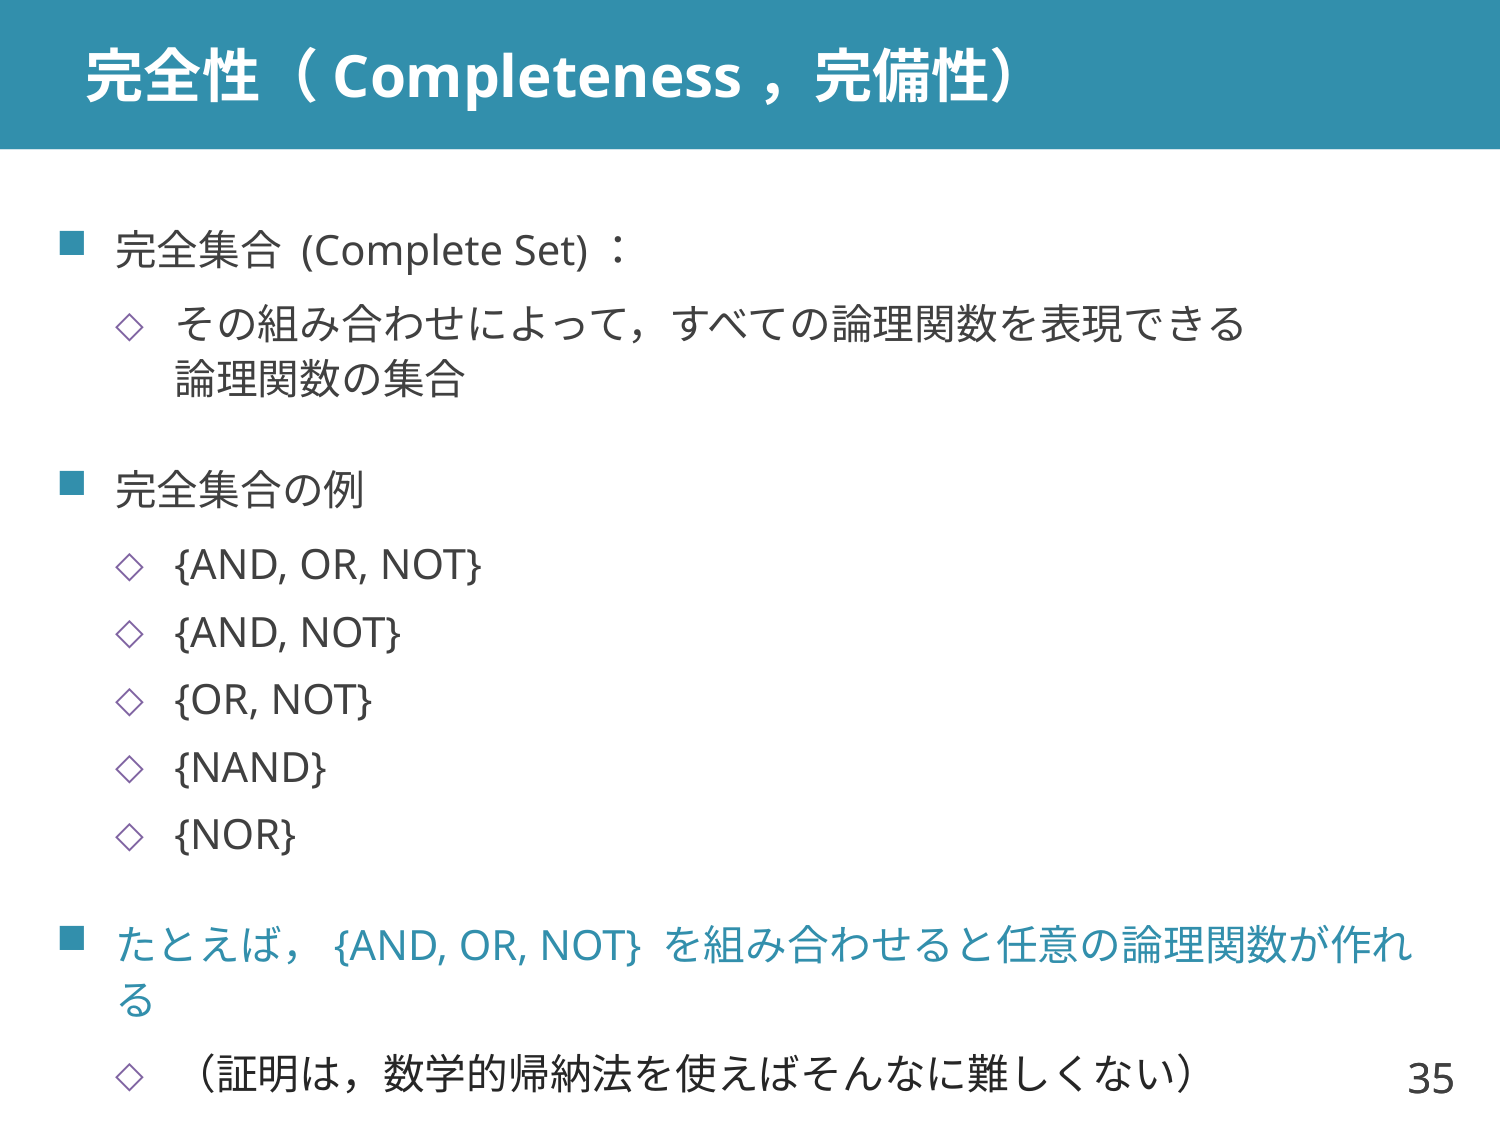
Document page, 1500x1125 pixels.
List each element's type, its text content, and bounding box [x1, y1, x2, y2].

title 完全性（Completeness，完備性） [70, 0, 1500, 150]
list 完全集合 (Complete Set)： その組み合わせによって，すべての論理関数を表現できる 論理関数の集合 完全集合の例 {AND, OR, NOT} {AND, NOT} {OR, NOT} {NAND} {NOR} たとえば，{AND, OR, NOT} を組み合わせると任意の論理関数が作れる （証明は，数学的帰納法を使えばそんなに難しくない） [40, 207, 1460, 1110]
